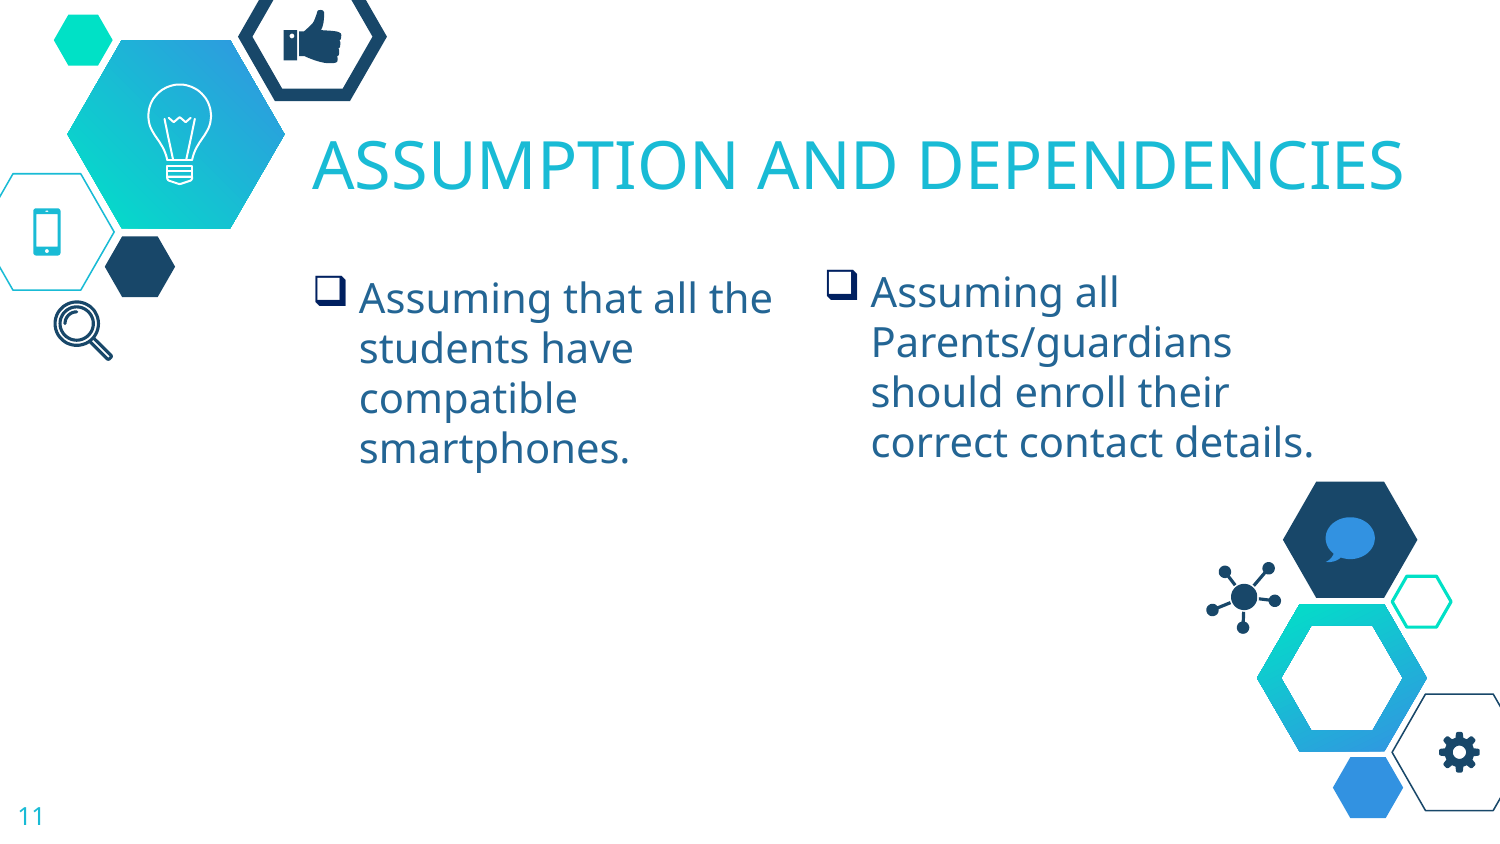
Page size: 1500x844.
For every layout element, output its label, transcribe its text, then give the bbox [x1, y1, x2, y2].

slide_number 11 [2, 785, 93, 844]
title ASSUMPTION AND DEPENDENCIES [297, 111, 1462, 218]
list Assuming all Parents/guardians should enroll their correct contact details. [808, 250, 1380, 688]
list Assuming that all the students have compatible smartphones. [297, 256, 818, 694]
